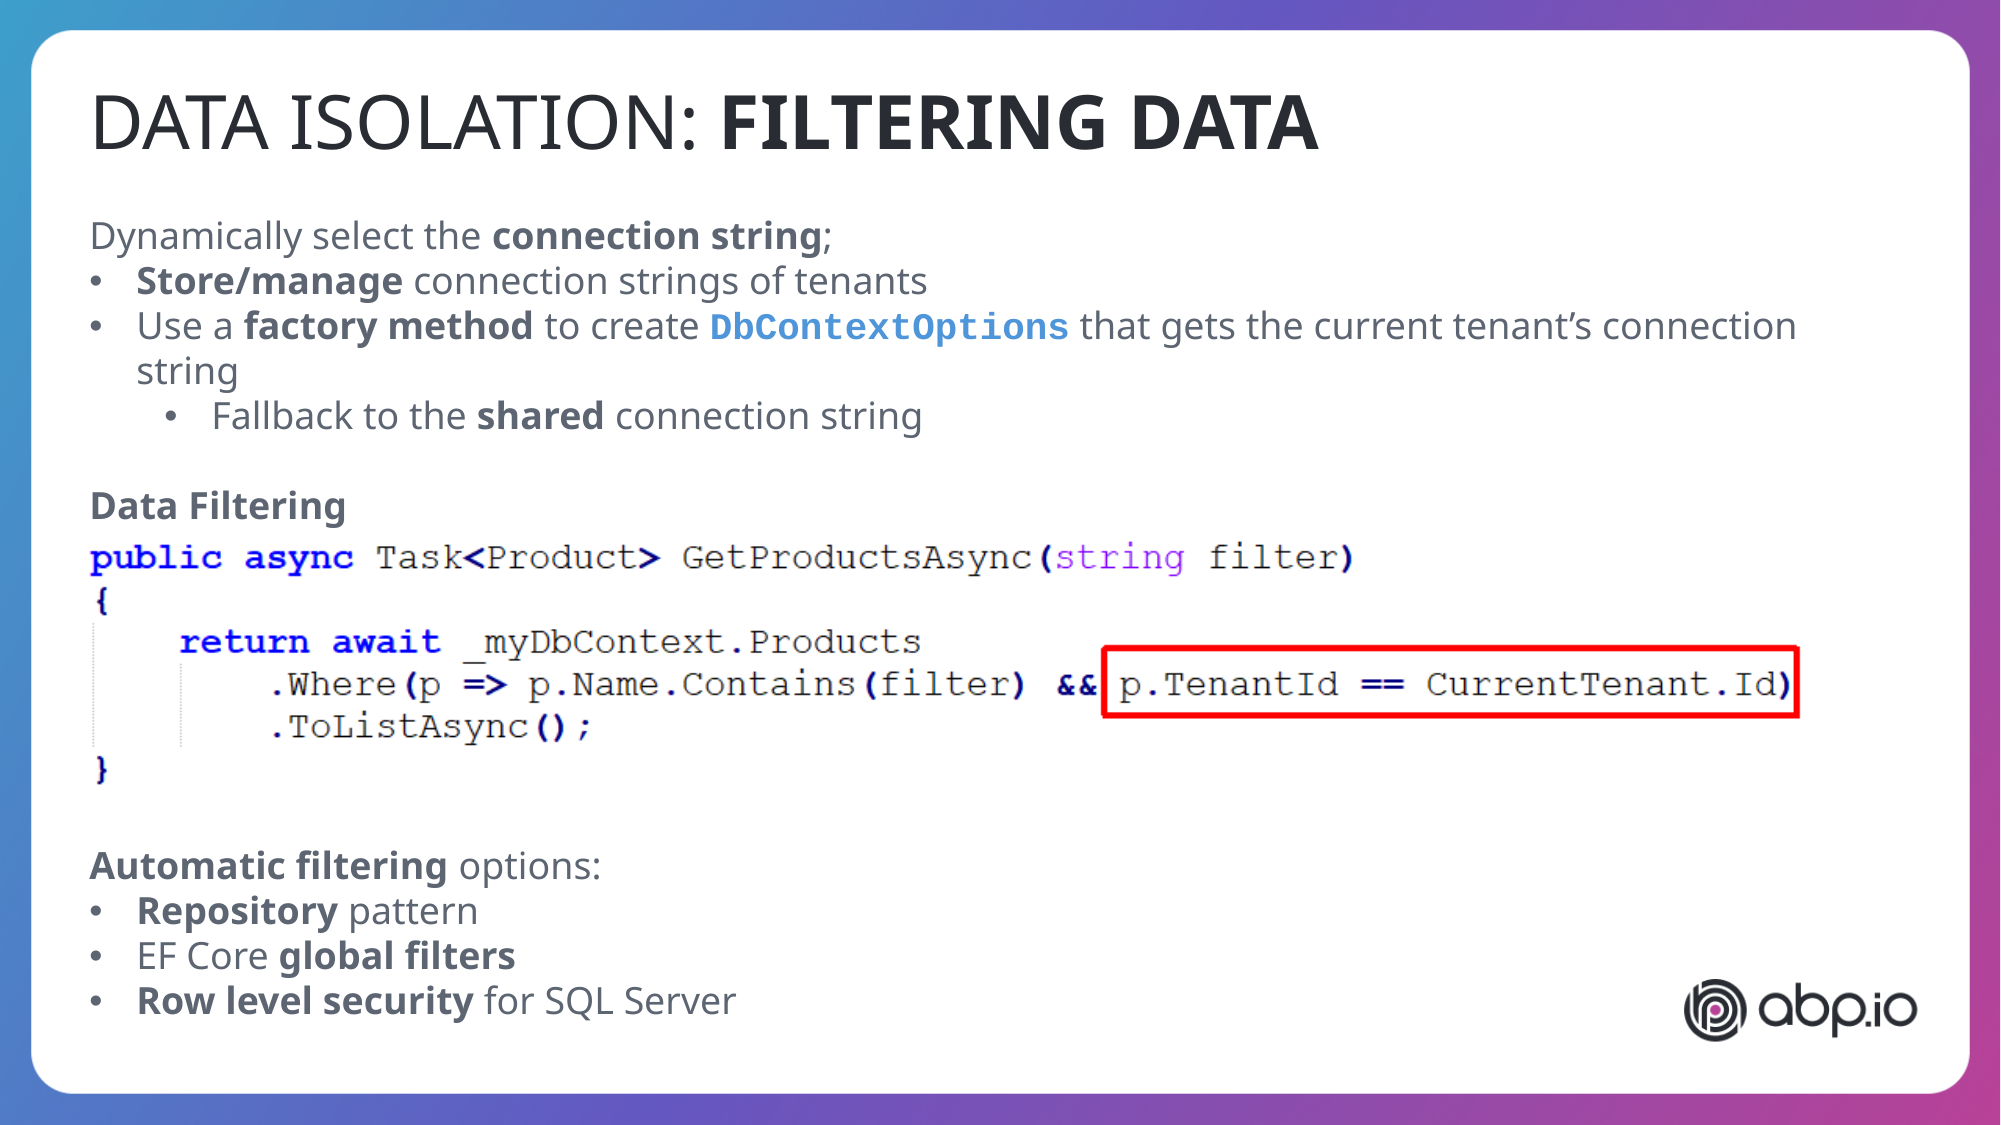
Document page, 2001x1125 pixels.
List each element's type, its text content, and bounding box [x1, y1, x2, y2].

picture [0, 0, 2001, 1125]
text_box DATA ISOLATION: FILTERING DATA [74, 66, 1919, 184]
text_box Dynamically select the connection string; Store/manage connection strings of tenants Use a factory method to create DbContextOptions that gets the current tenant’s connection string Fallback to the shared connection string Data Filtering Automatic filtering options: Repository pattern EF Core global filters Row level security for SQL Server [74, 205, 1919, 1059]
